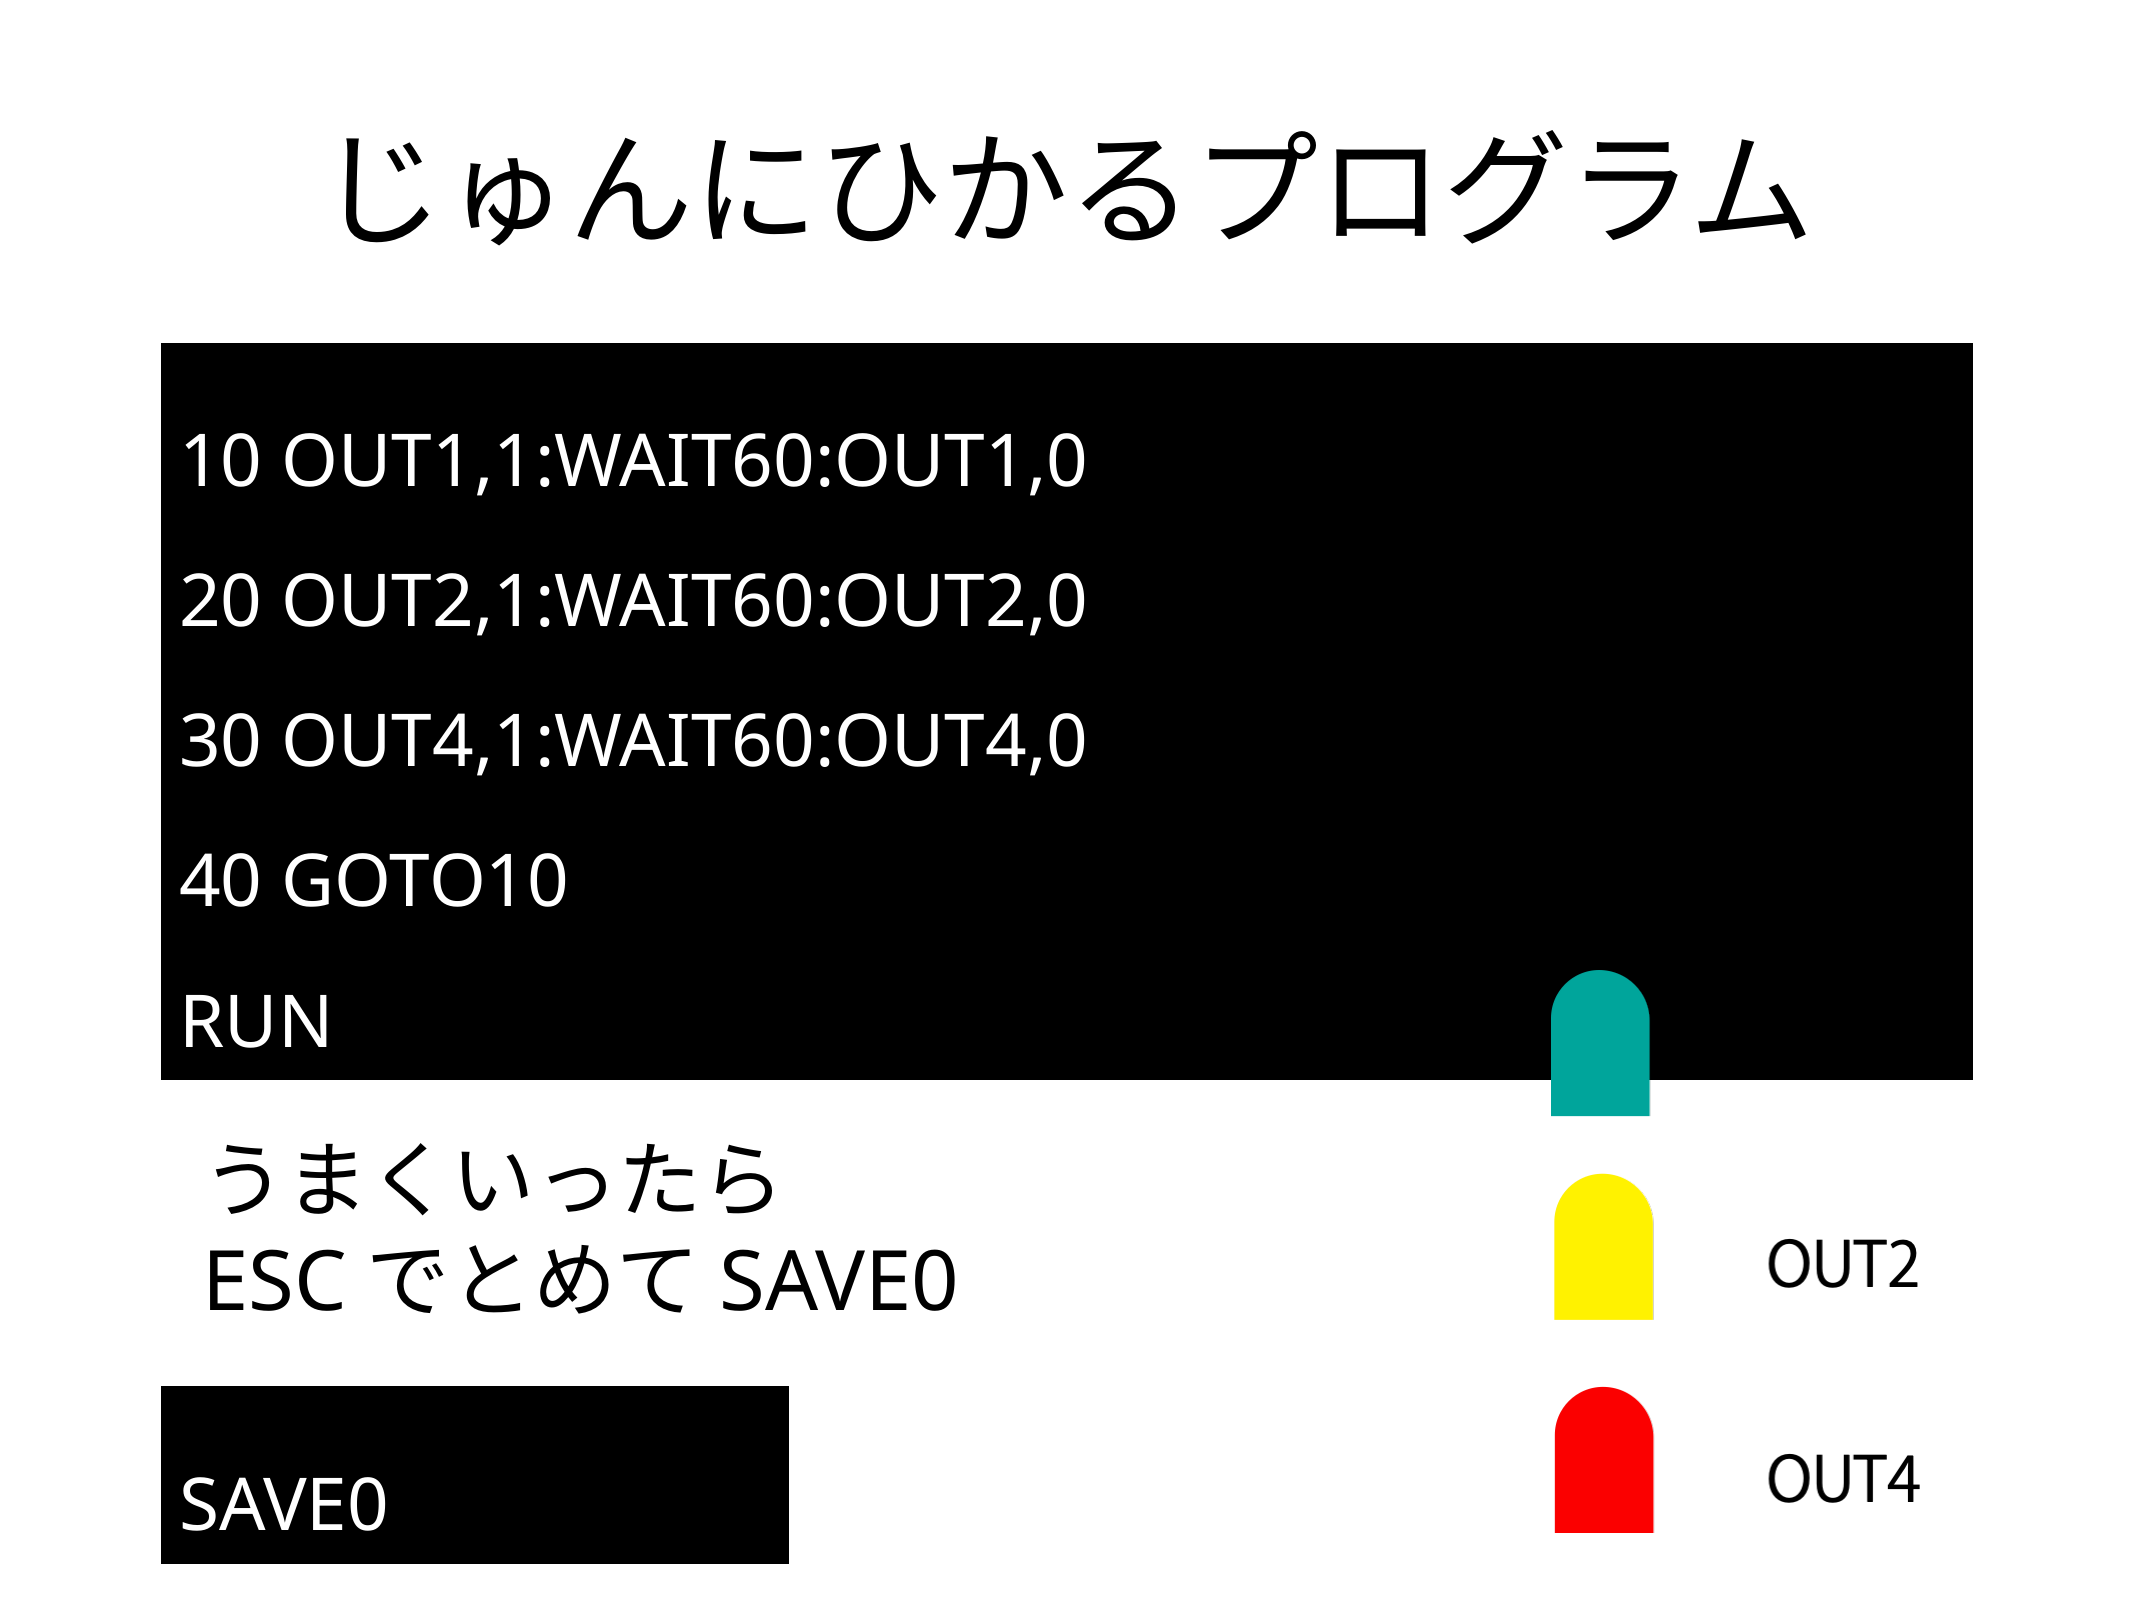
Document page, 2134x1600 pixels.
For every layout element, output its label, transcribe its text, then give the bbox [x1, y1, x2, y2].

text_box じゅんにひかるプログラム [310, 102, 1824, 269]
text_box SAVE0 [170, 1396, 779, 1554]
picture [1551, 970, 1921, 1534]
text_box うまくいったら ESCでとめてSAVE0 [193, 1118, 968, 1336]
text_box 10 OUT1,1:WAIT60:OUT1,0 20 OUT2,1:WAIT60:OUT2,0 30 OUT4,1:WAIT60:OUT4,0 40 GOTO10 RUN [170, 353, 1963, 1070]
